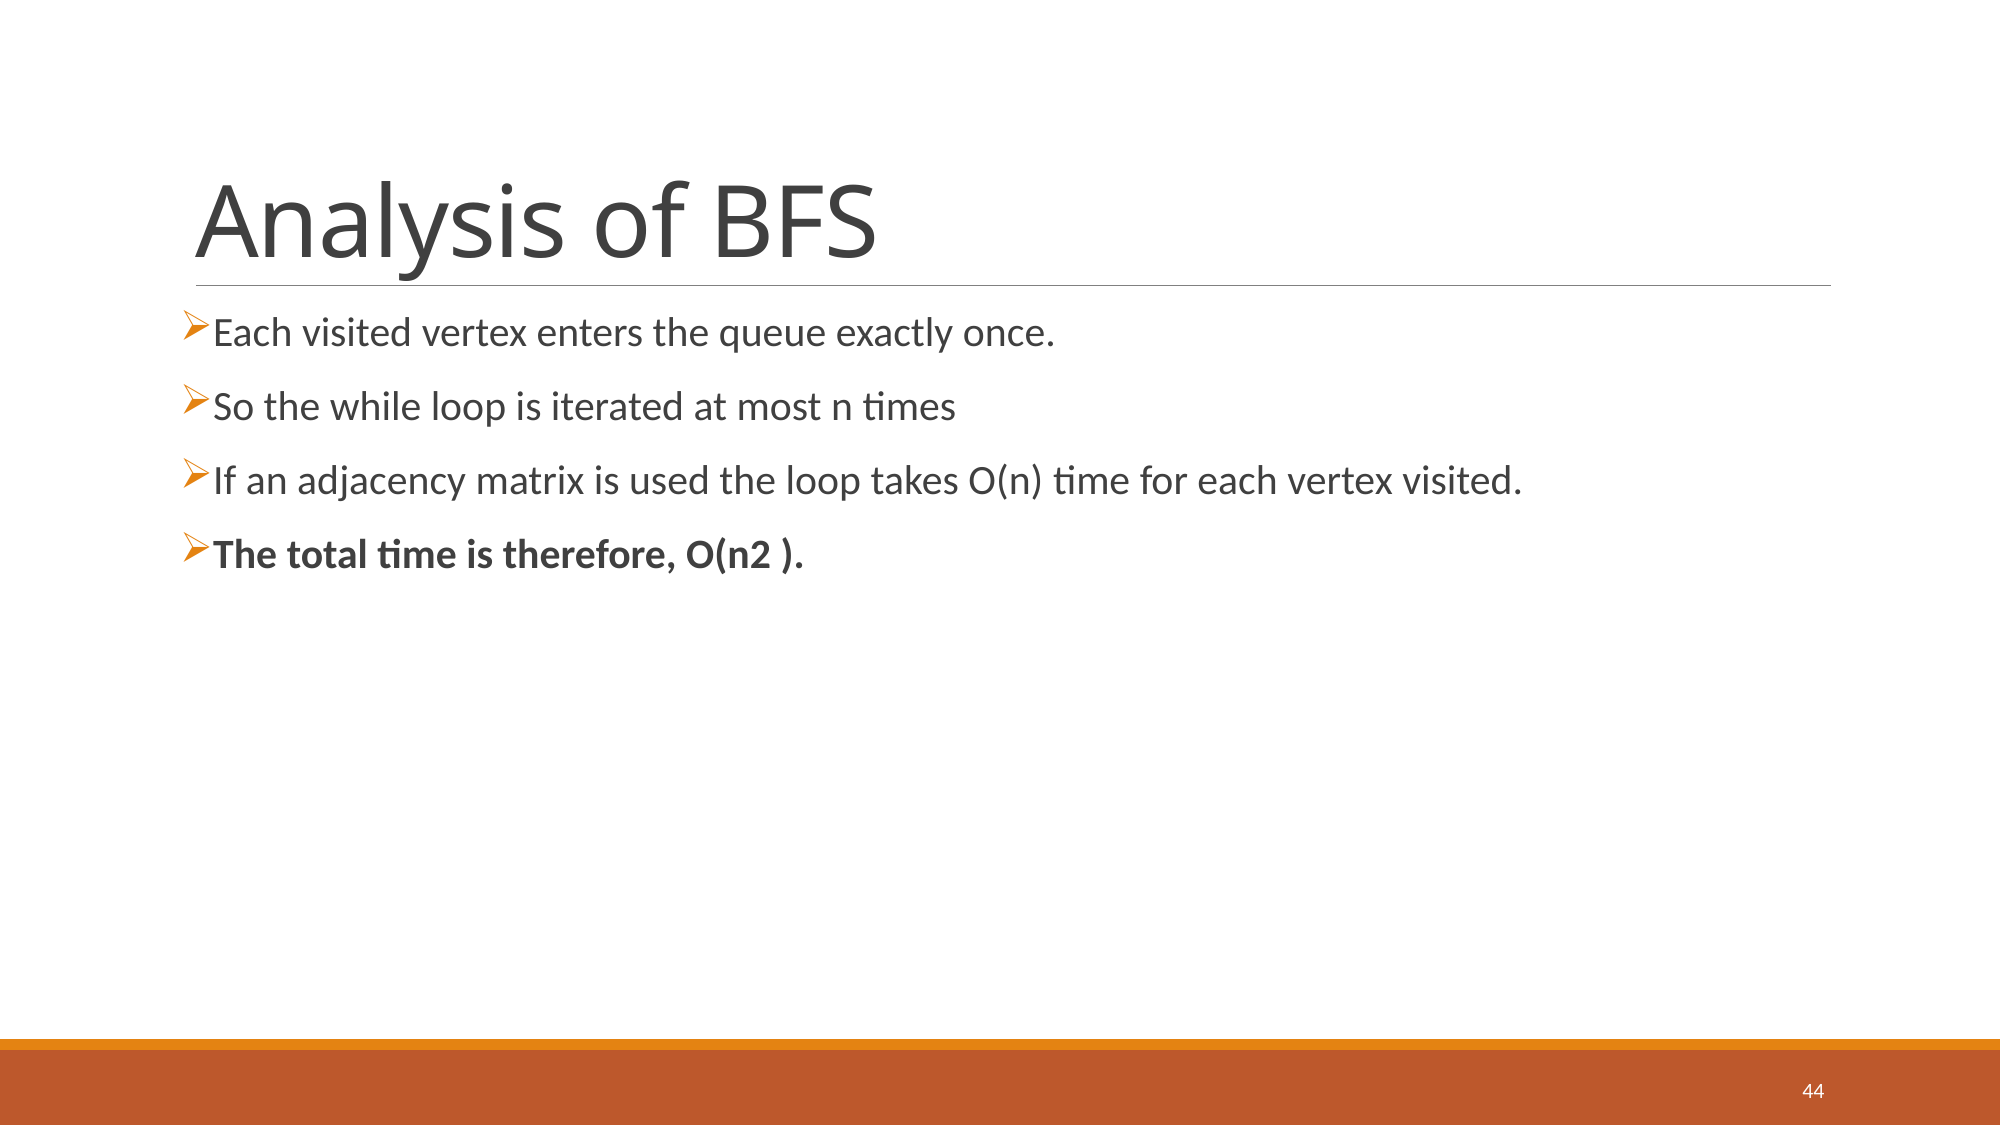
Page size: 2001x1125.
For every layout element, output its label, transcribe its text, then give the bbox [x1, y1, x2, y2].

list Each visited vertex enters the queue exactly once. So the while loop is iterated at most n times If an adjacency matrix is used the loop takes O(n) time for each vertex visited. The total time is therefore, O(n2 ). [180, 302, 1830, 963]
slide_number 44 [1624, 1059, 1840, 1120]
title Analysis of BFS [180, 47, 1830, 285]
